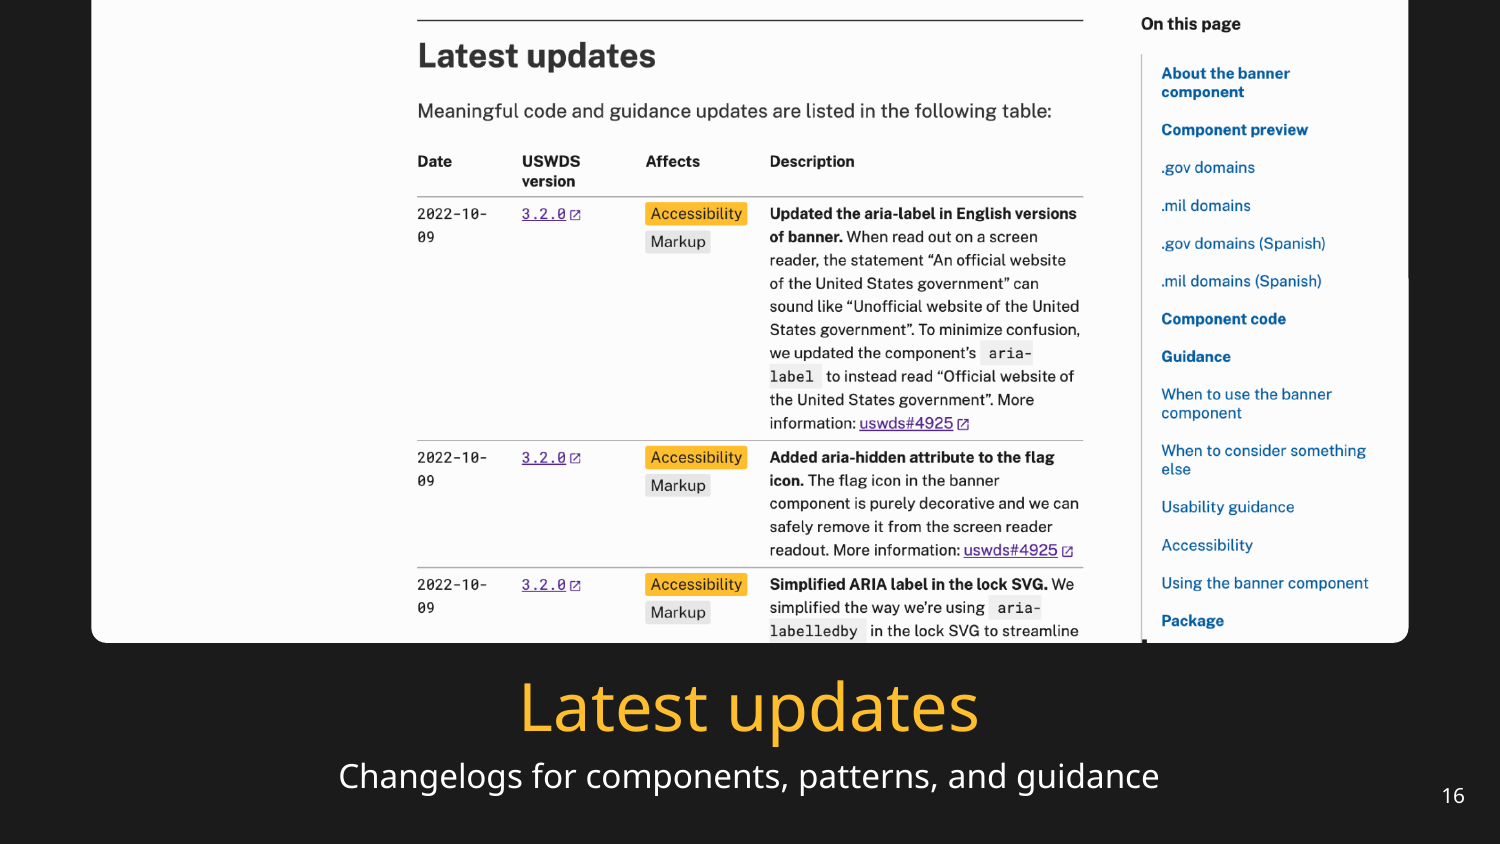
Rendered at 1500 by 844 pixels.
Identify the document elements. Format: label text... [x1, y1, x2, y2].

title Latest updates [51, 649, 1449, 743]
list Changelogs for components, patterns, and guidance [0, 743, 1500, 823]
picture [91, 0, 1409, 644]
slide_number 16 [1389, 764, 1480, 830]
